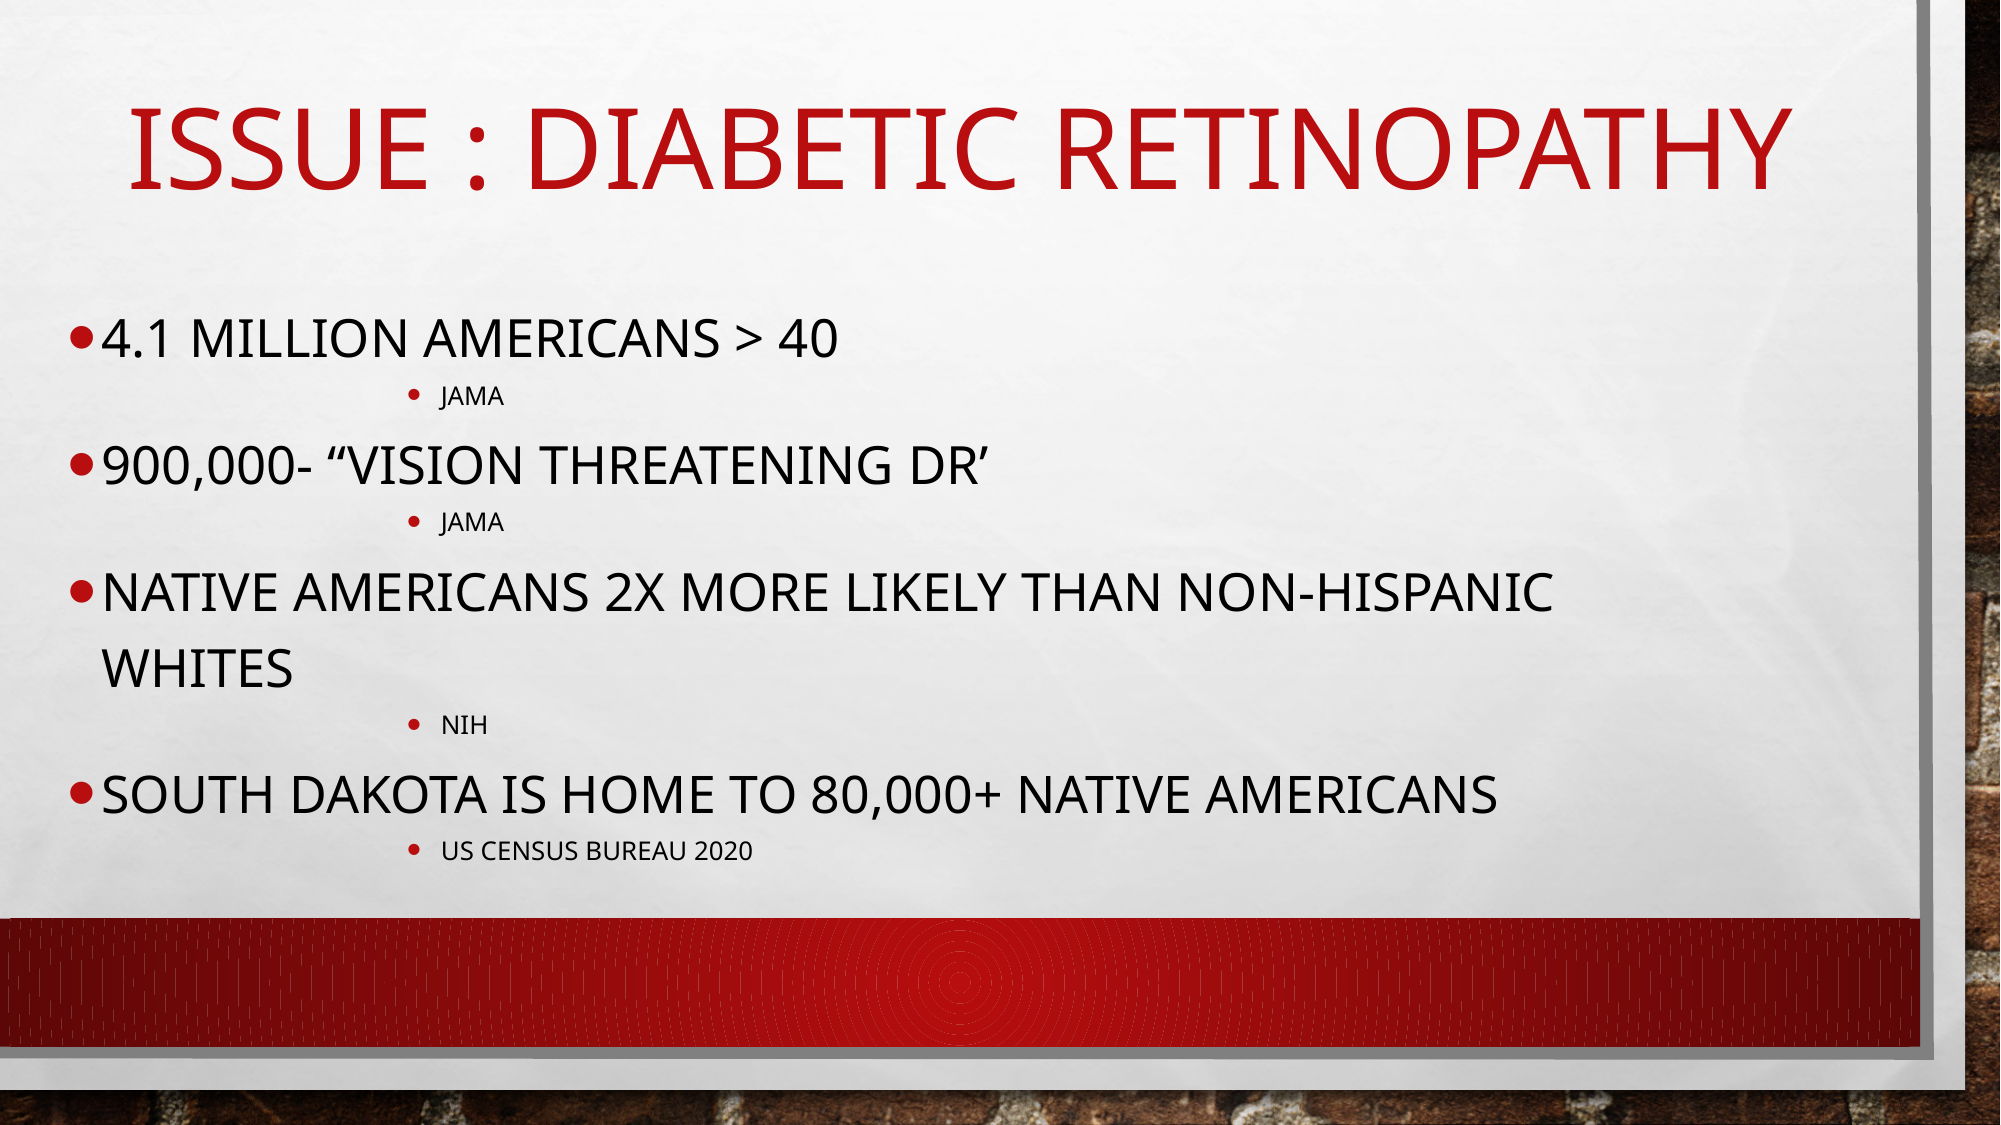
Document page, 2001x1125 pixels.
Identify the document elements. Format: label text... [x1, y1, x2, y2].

list 4.1 Million Americans > 40 Jama 900,000- “vision Threatening DR’ JAMA Native Americans 2x more likely than non-Hispanic whites NIH South Dakota is home to 80,000+ Native Americans US Census Bureau 2020 [52, 212, 1758, 874]
title Issue : diabetic retinopathy [112, 59, 1818, 249]
picture [0, 0, 2000, 1125]
